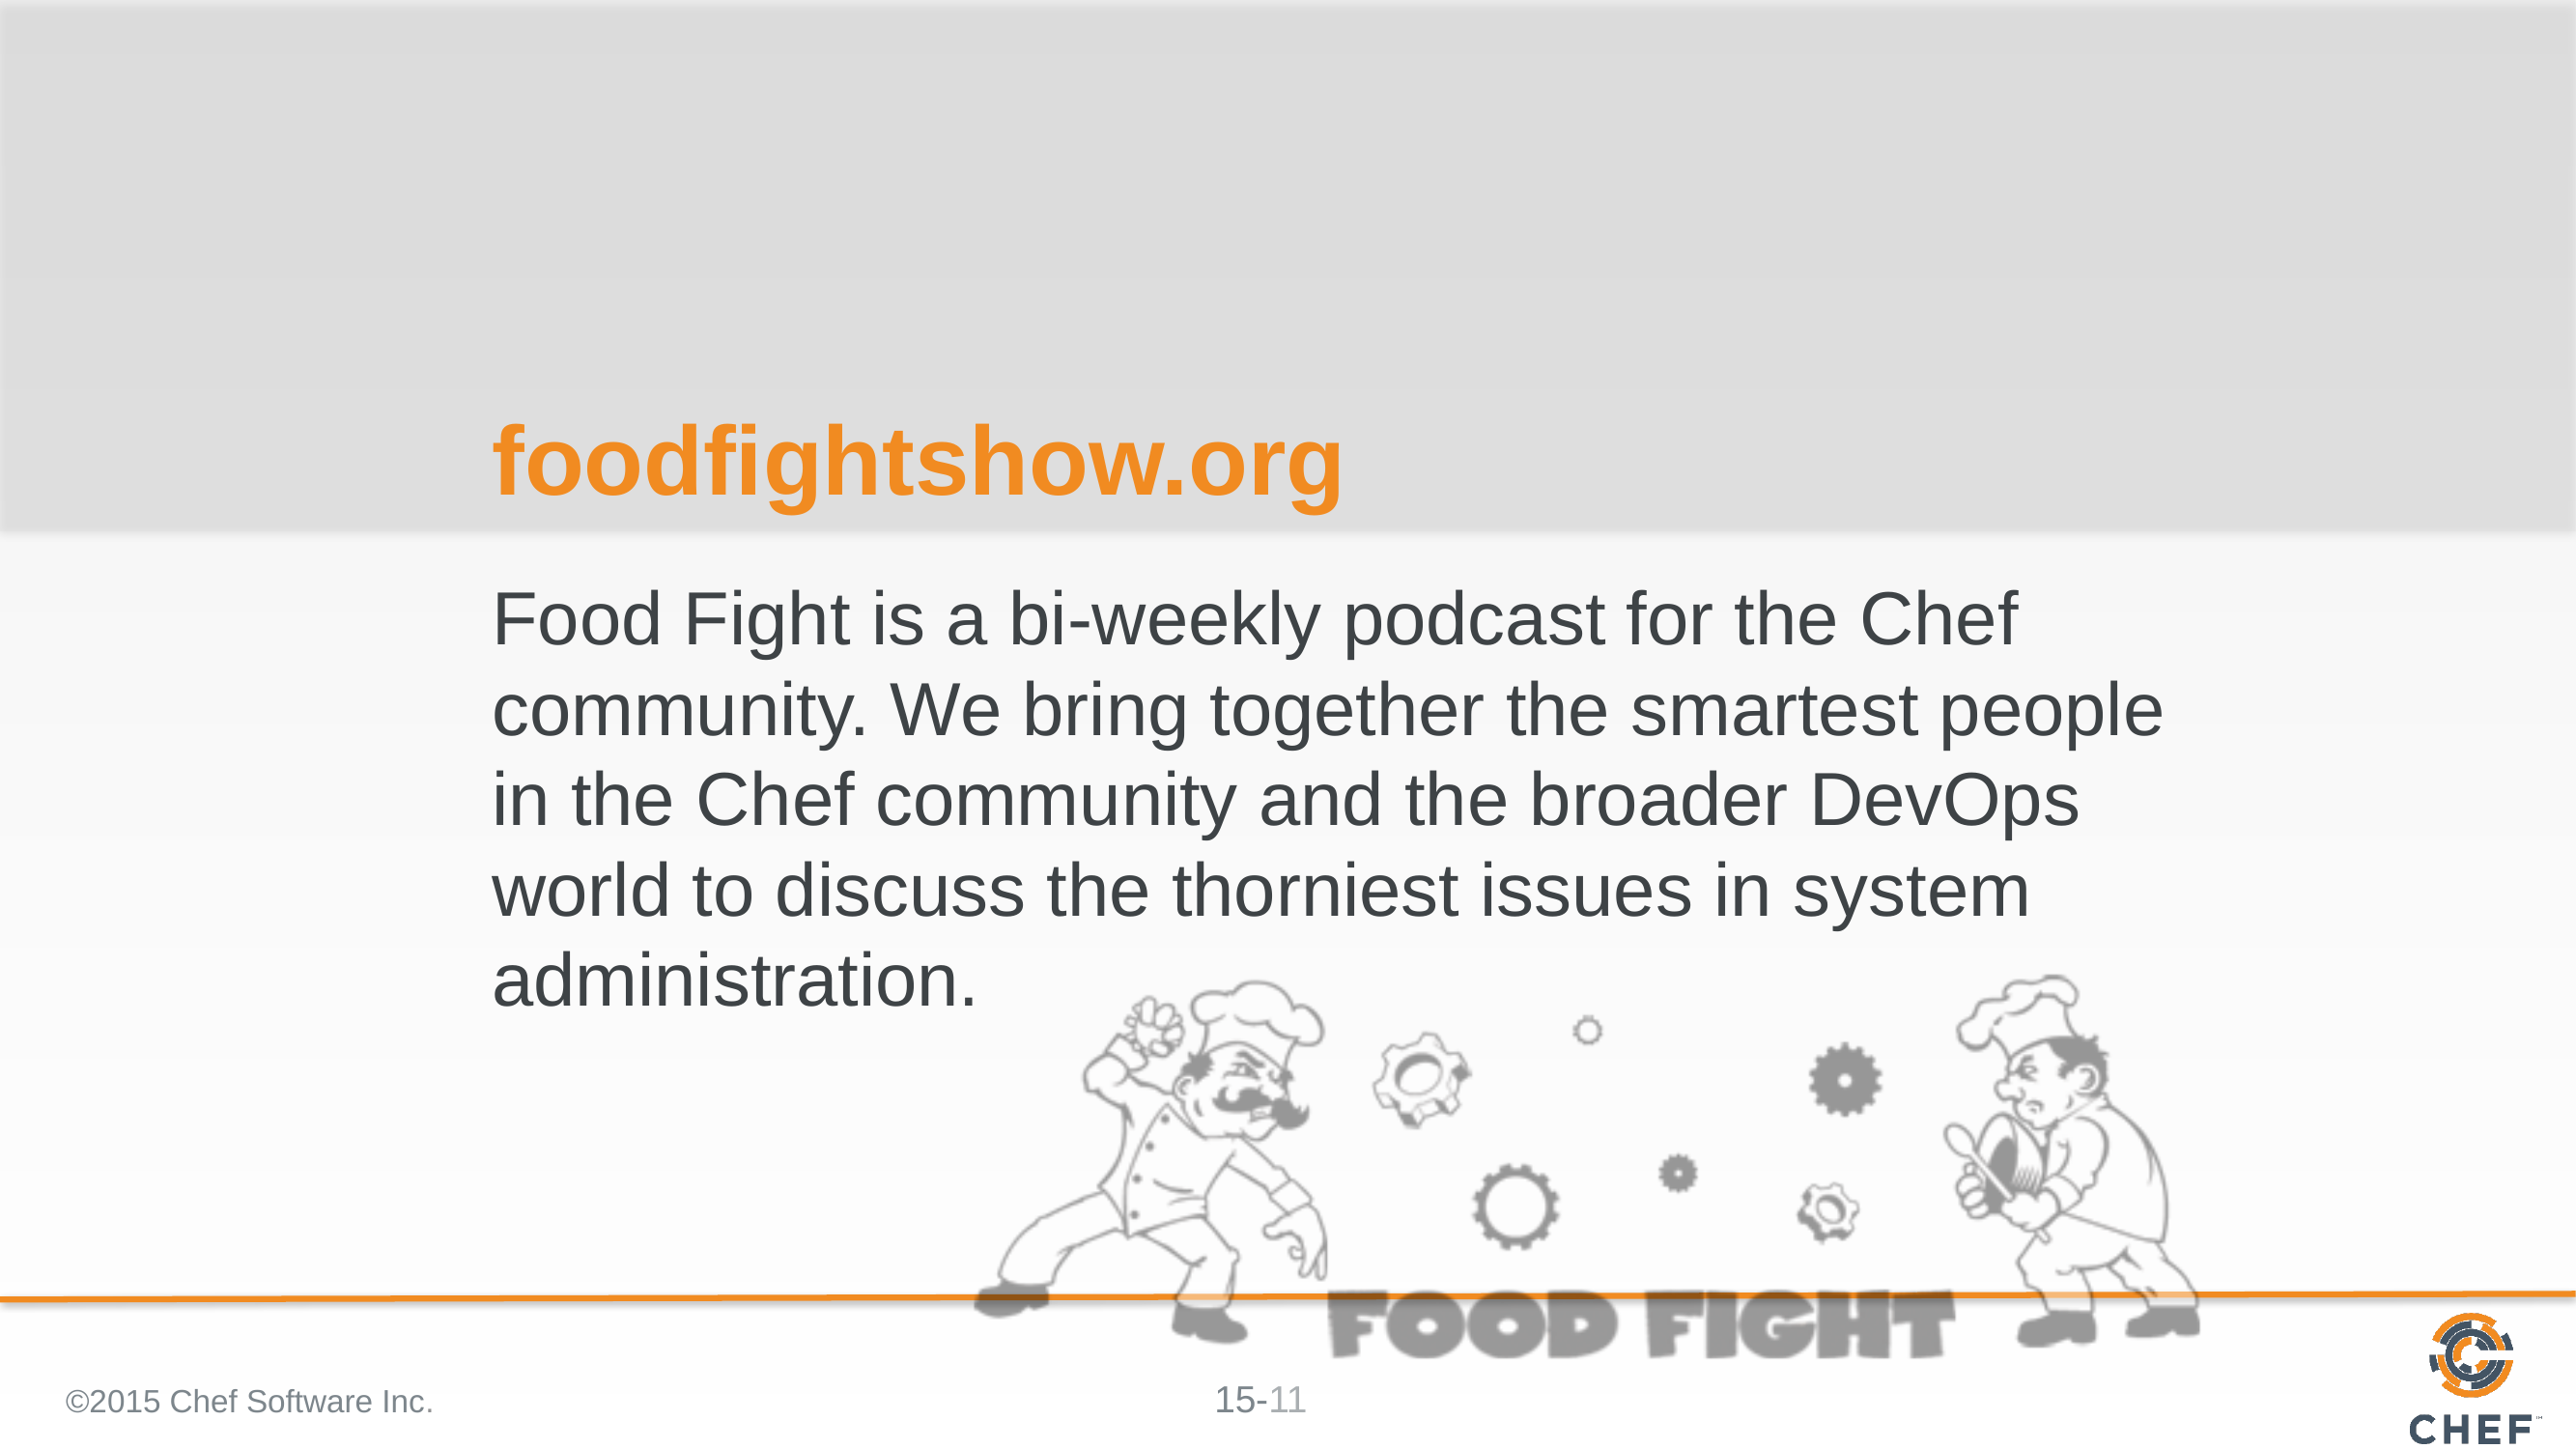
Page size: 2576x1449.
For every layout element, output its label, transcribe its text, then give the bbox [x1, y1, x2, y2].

footer ©2015 Chef Software Inc. [51, 1359, 952, 1440]
title foodfightshow.org [477, 395, 2217, 531]
subtitle Food Fight is a bi-weekly podcast for the Chef community. We bring together the smartest people in the Chef community and the broader DevOps world to discuss the thorniest issues in system administration. [477, 555, 2217, 1087]
picture [971, 964, 2225, 1368]
picture [2399, 1297, 2550, 1449]
slide_number 11 [998, 1376, 1578, 1437]
